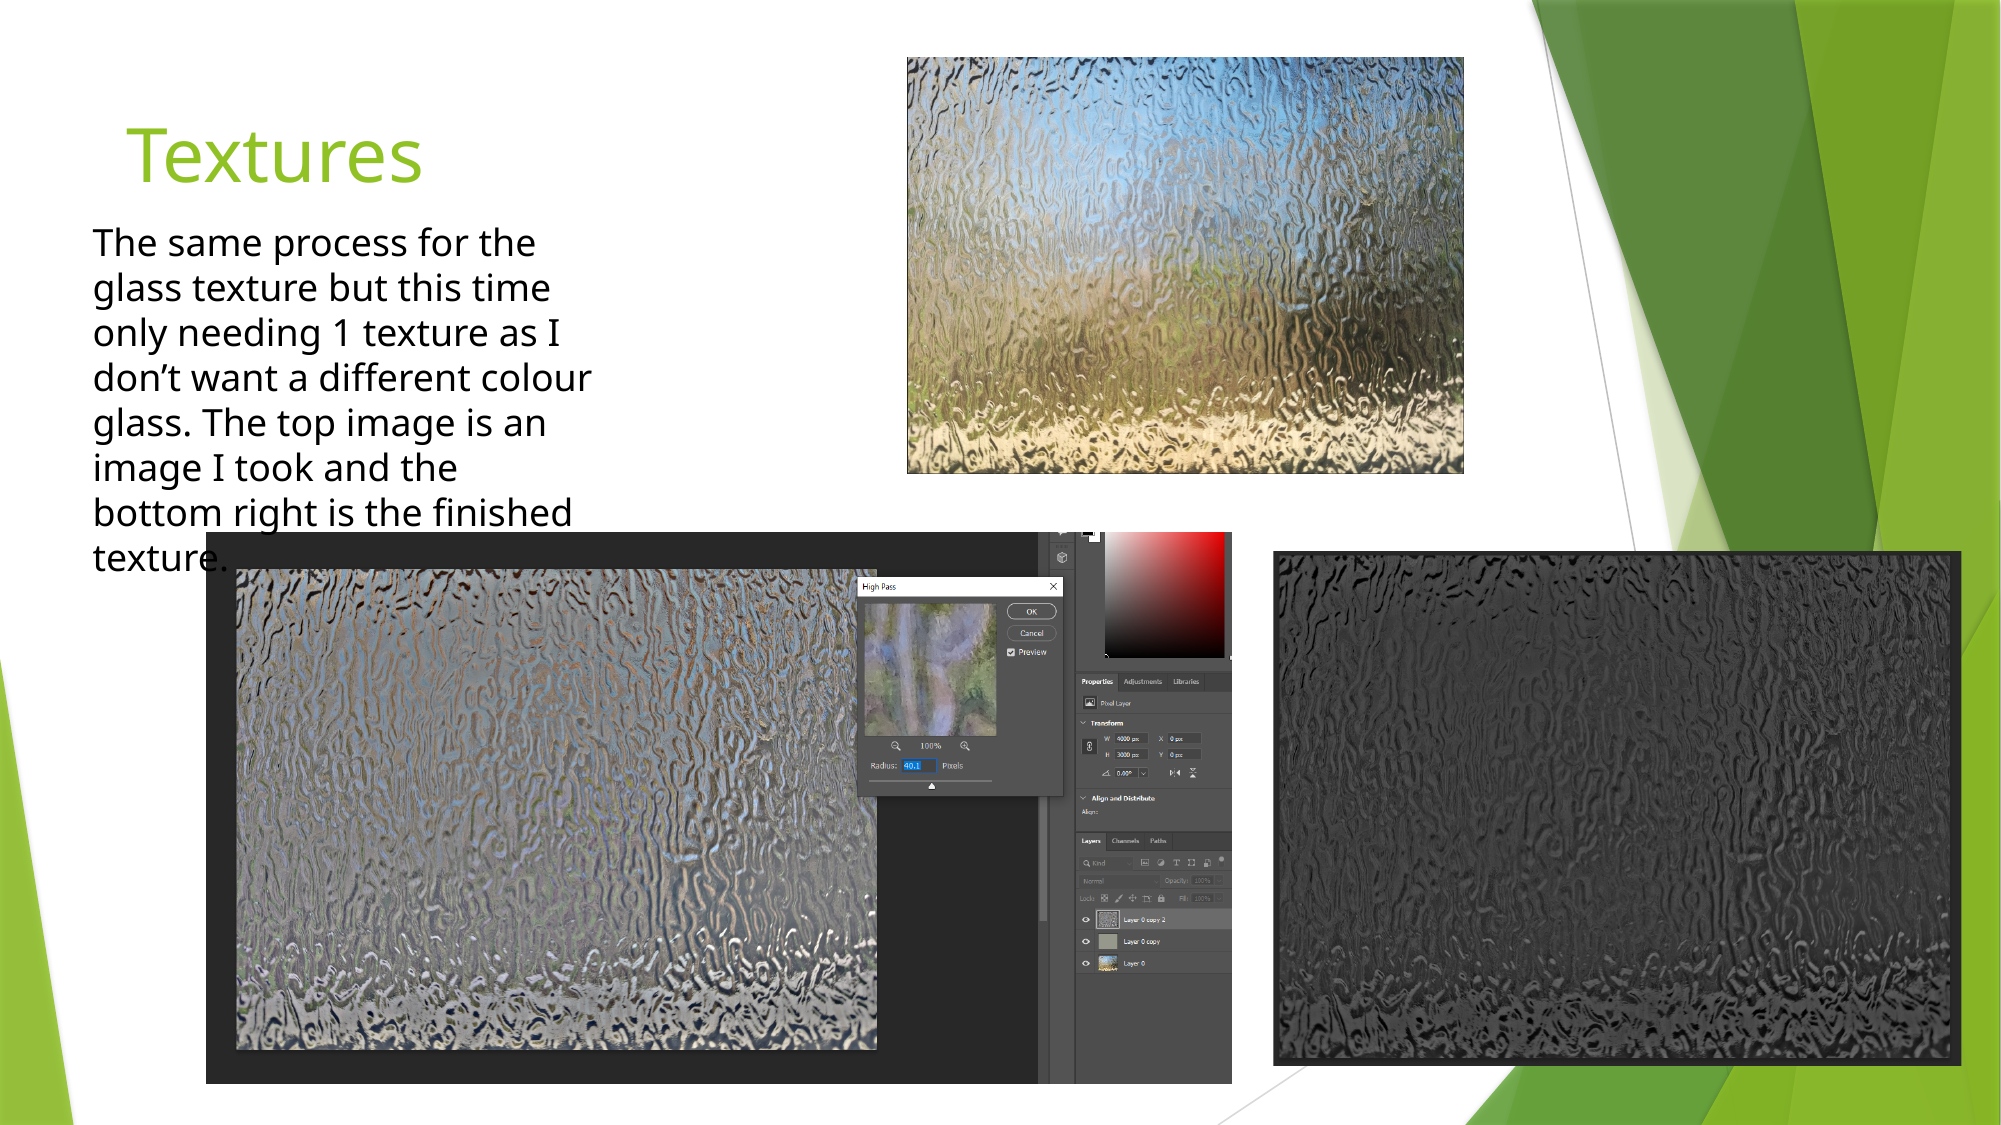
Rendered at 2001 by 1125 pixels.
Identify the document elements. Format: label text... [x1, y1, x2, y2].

title Textures [111, 99, 488, 211]
picture [1272, 550, 1962, 1066]
text_box The same process for the glass texture but this time only needing 1 texture as I don’t want a different colour glass. The top image is an image I took and the bottom right is the finished texture. [78, 211, 613, 587]
picture [205, 532, 1233, 1085]
picture [907, 57, 1464, 474]
